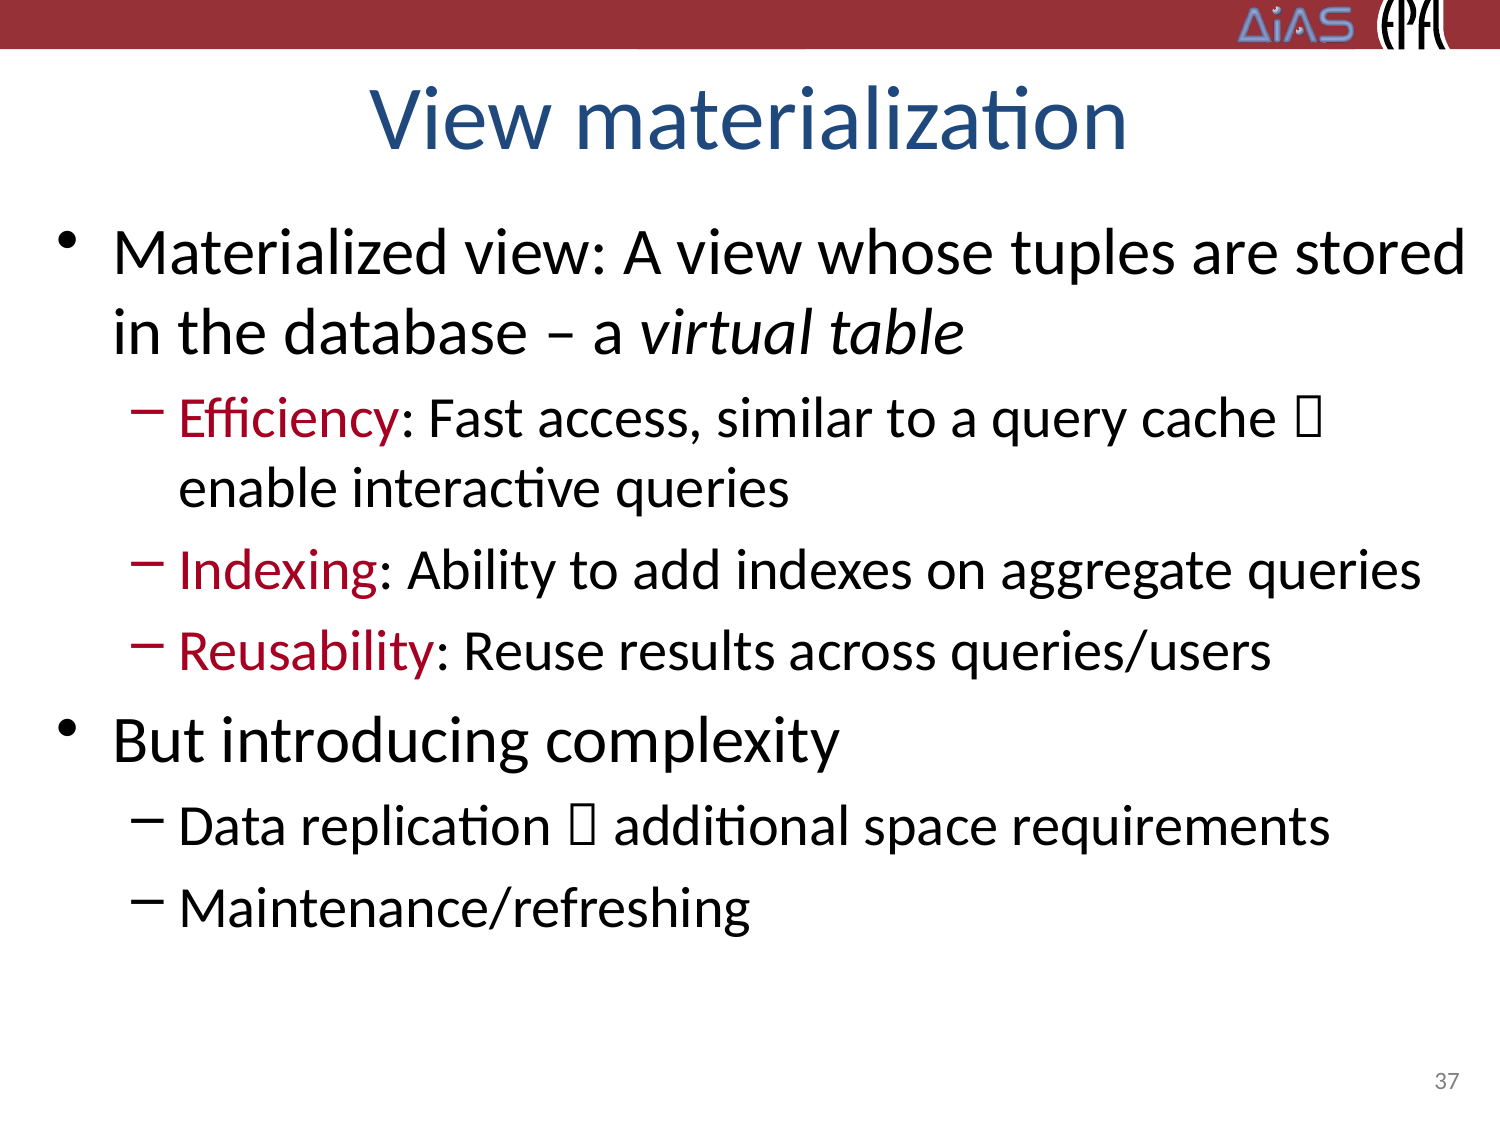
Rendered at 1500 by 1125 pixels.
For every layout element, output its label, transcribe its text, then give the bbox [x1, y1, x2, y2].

picture [1234, 3, 1357, 44]
title View materialization [74, 44, 1426, 176]
slide_number 37 [1074, 1024, 1476, 1103]
list Materialized view: A view whose tuples are stored in the database – a virtual table Efficiency: Fast access, similar to a query cache  enable interactive queries Indexing: Ability to add indexes on aggregate queries Reusability: Reuse results across queries/users But introducing complexity Data replication  additional space requirements Maintenance/refreshing [41, 199, 1500, 1006]
